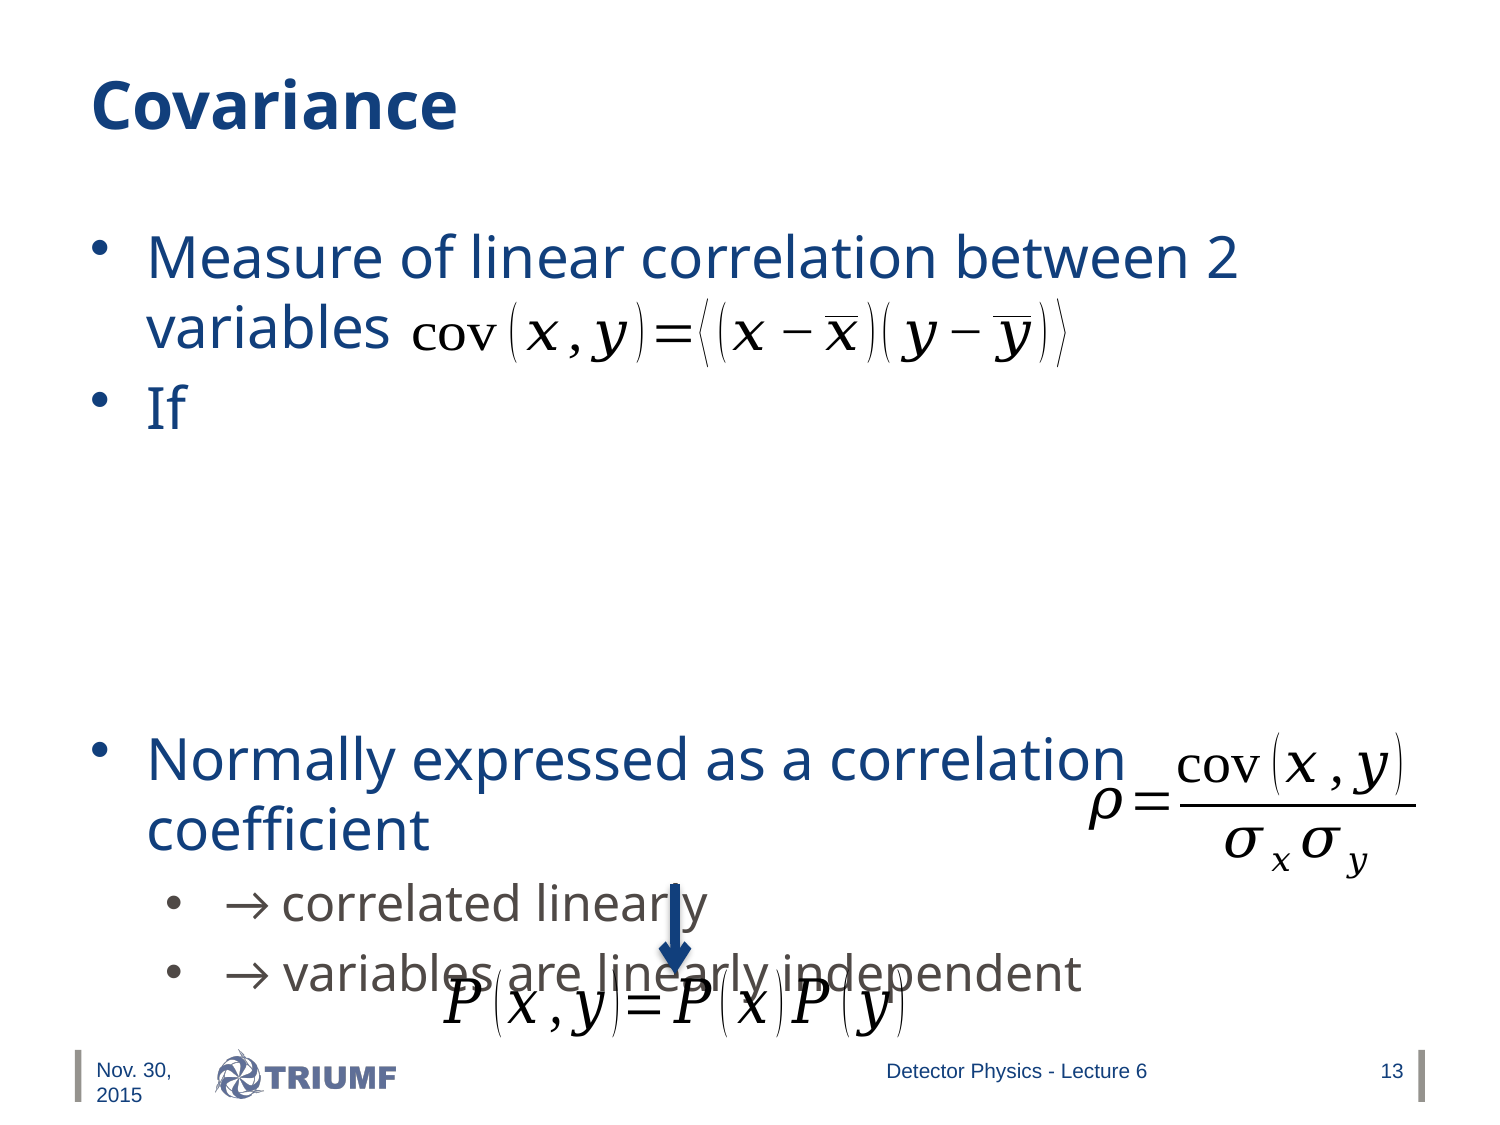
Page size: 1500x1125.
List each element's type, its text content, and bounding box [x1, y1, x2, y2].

slide_number 13 [1182, 1049, 1419, 1125]
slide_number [81, 1048, 213, 1125]
footer Detector Physics - Lecture 6 [394, 1049, 1163, 1125]
title Covariance [74, 61, 1426, 162]
